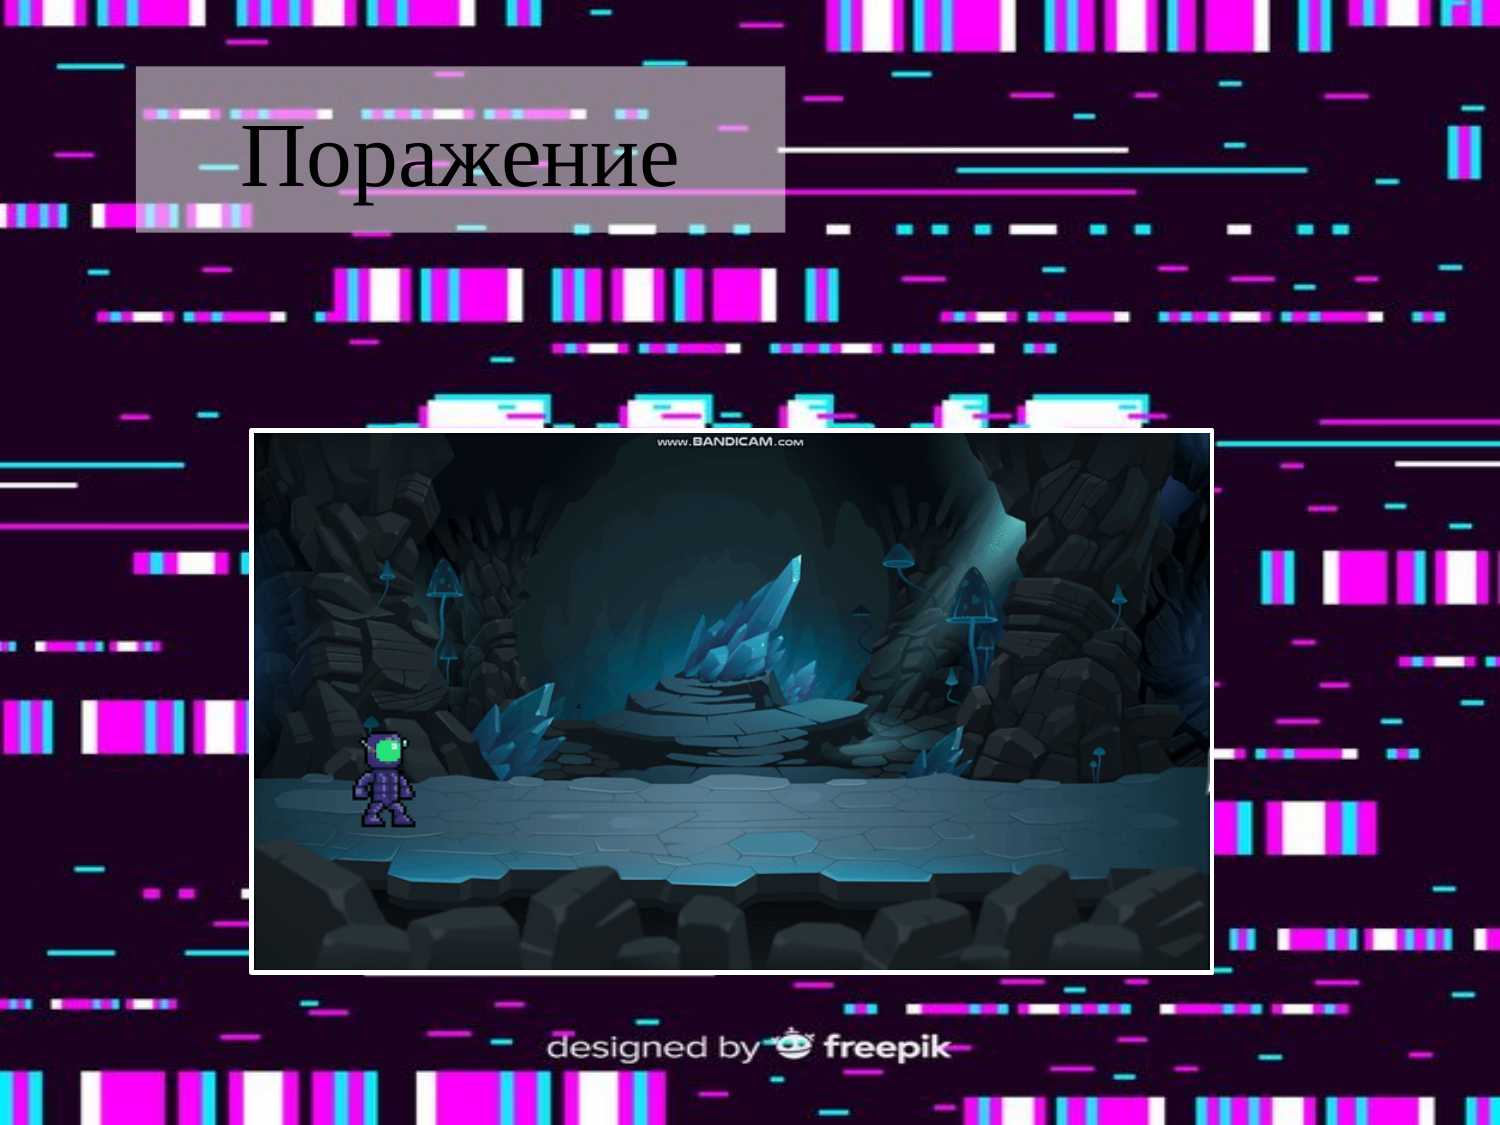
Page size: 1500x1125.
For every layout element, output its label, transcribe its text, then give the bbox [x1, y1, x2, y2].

picture [0, 0, 1500, 1125]
title Поражение [135, 66, 786, 233]
